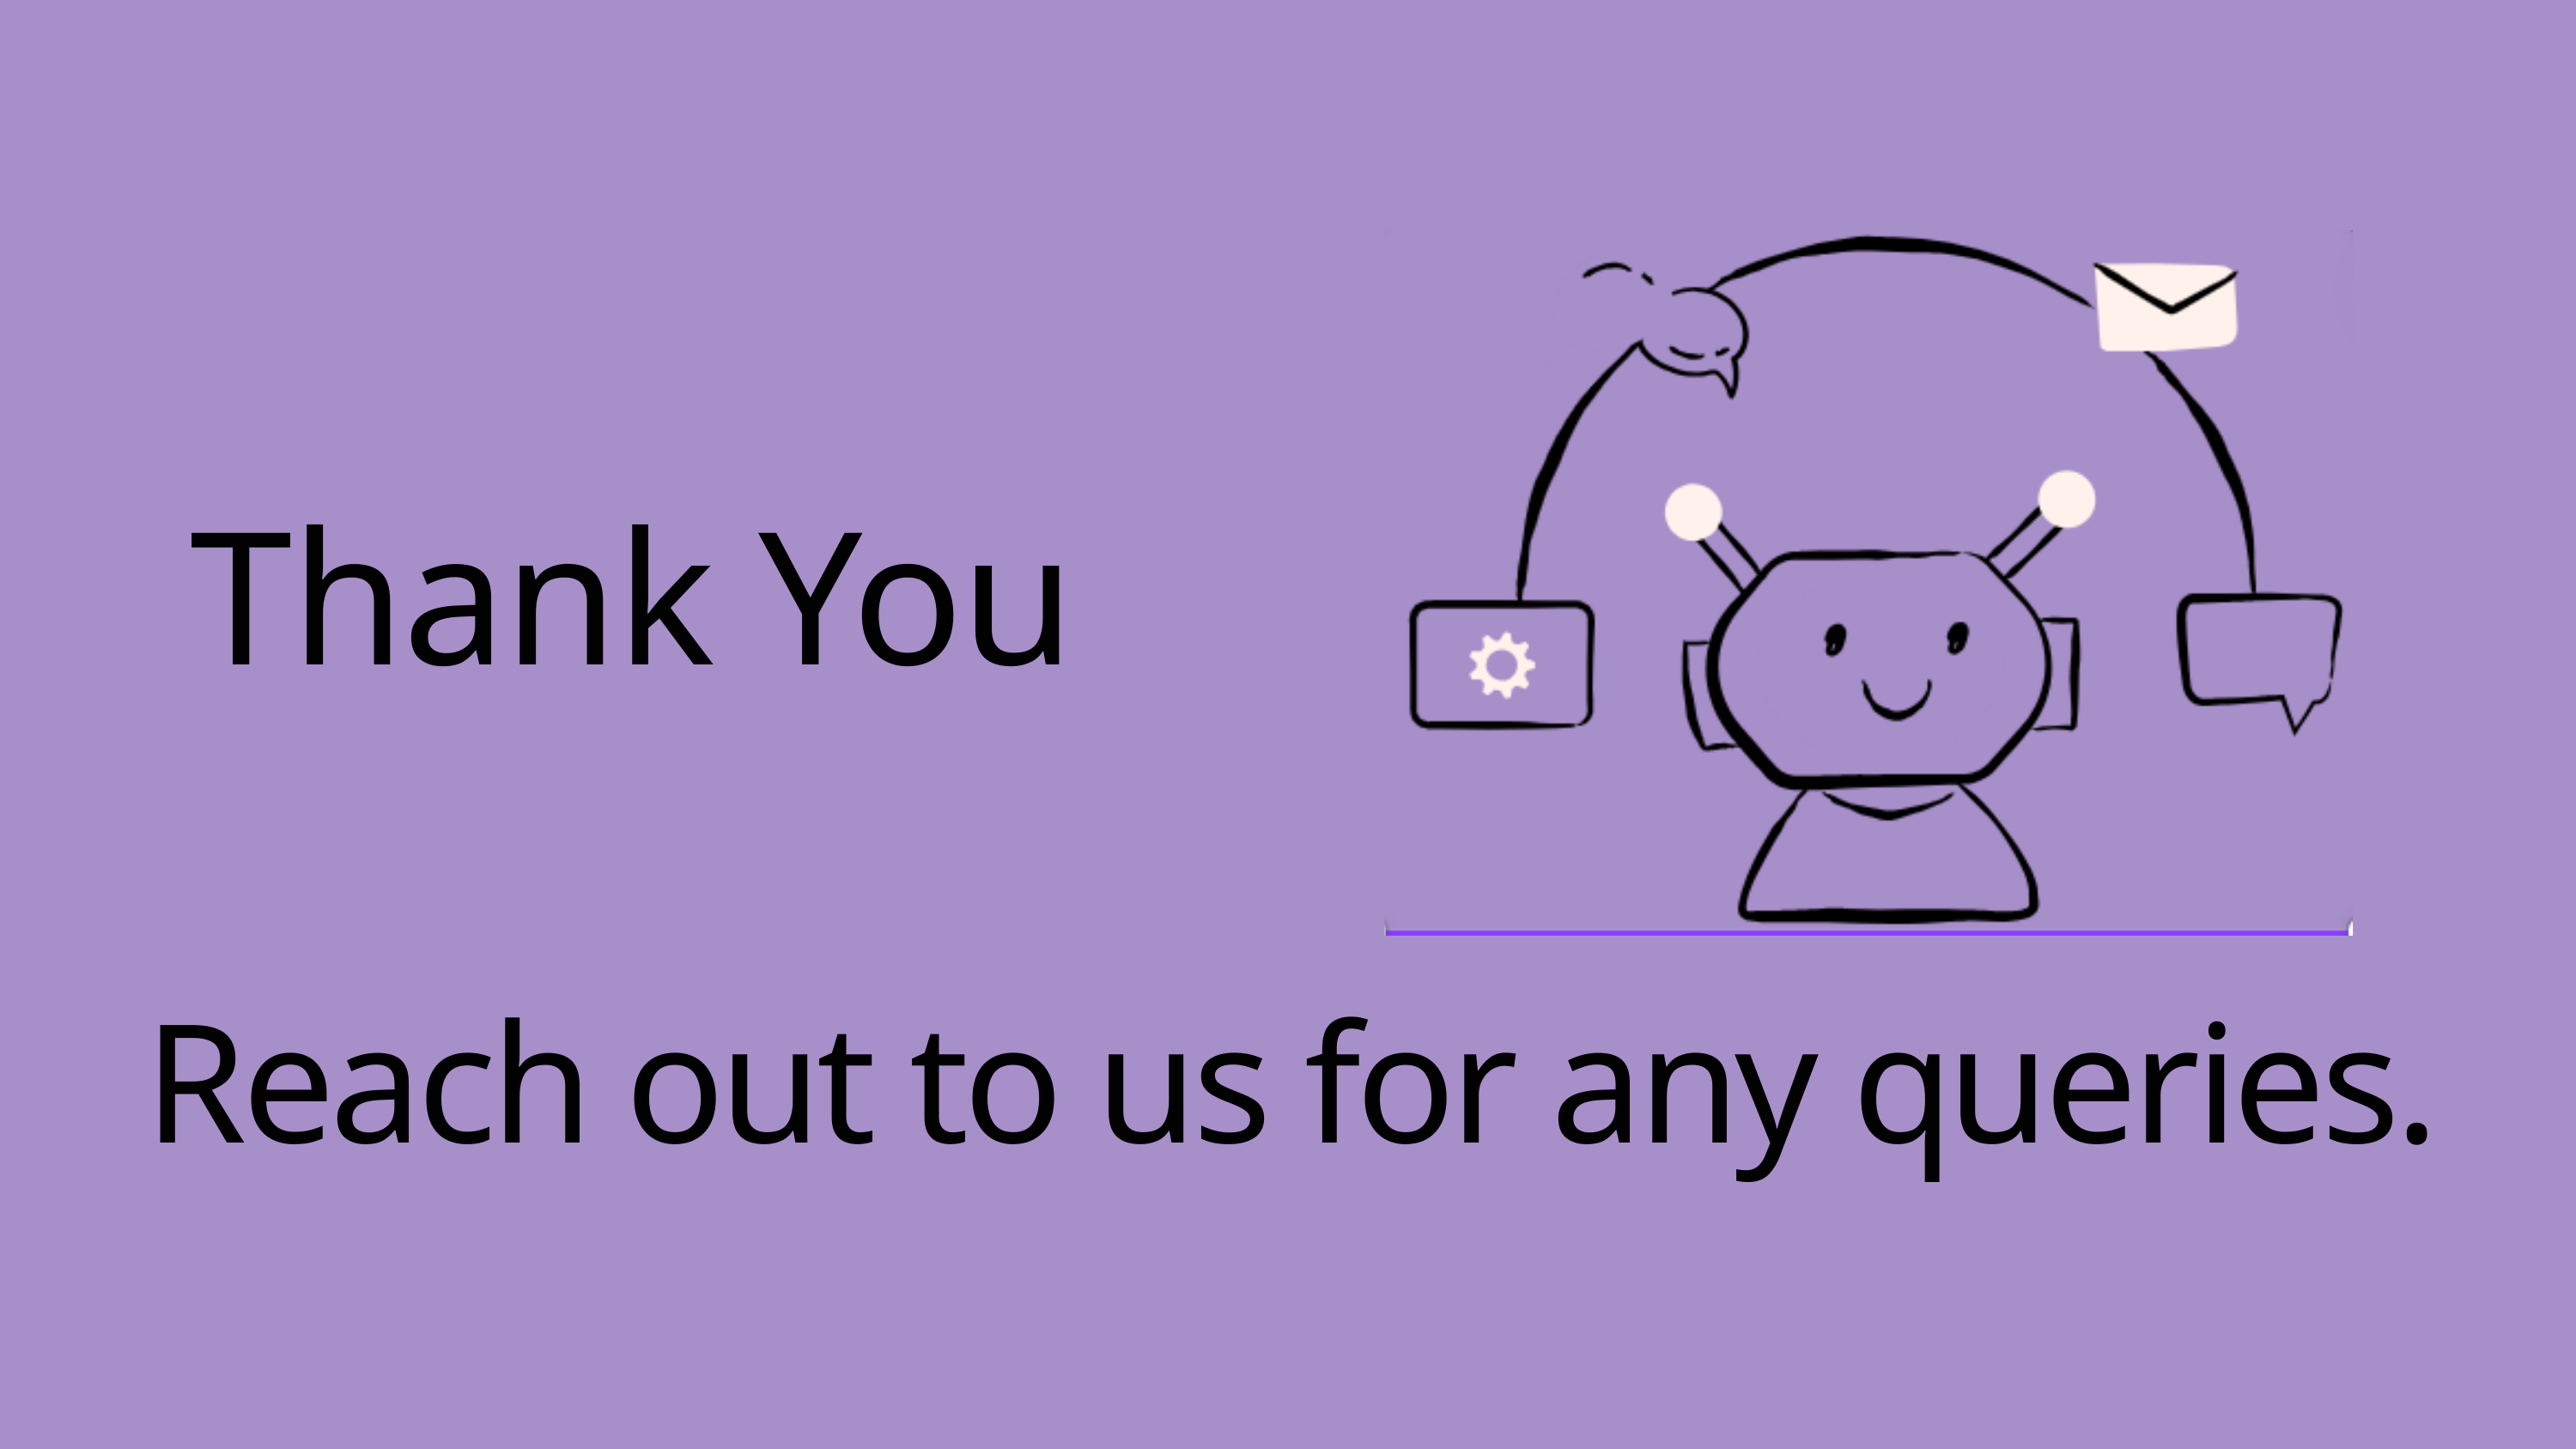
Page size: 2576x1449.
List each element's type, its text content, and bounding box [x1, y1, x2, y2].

text_box Thank You [170, 462, 1096, 702]
picture [1384, 230, 2354, 957]
text_box Reach out to us for any queries. [144, 1011, 2476, 1177]
